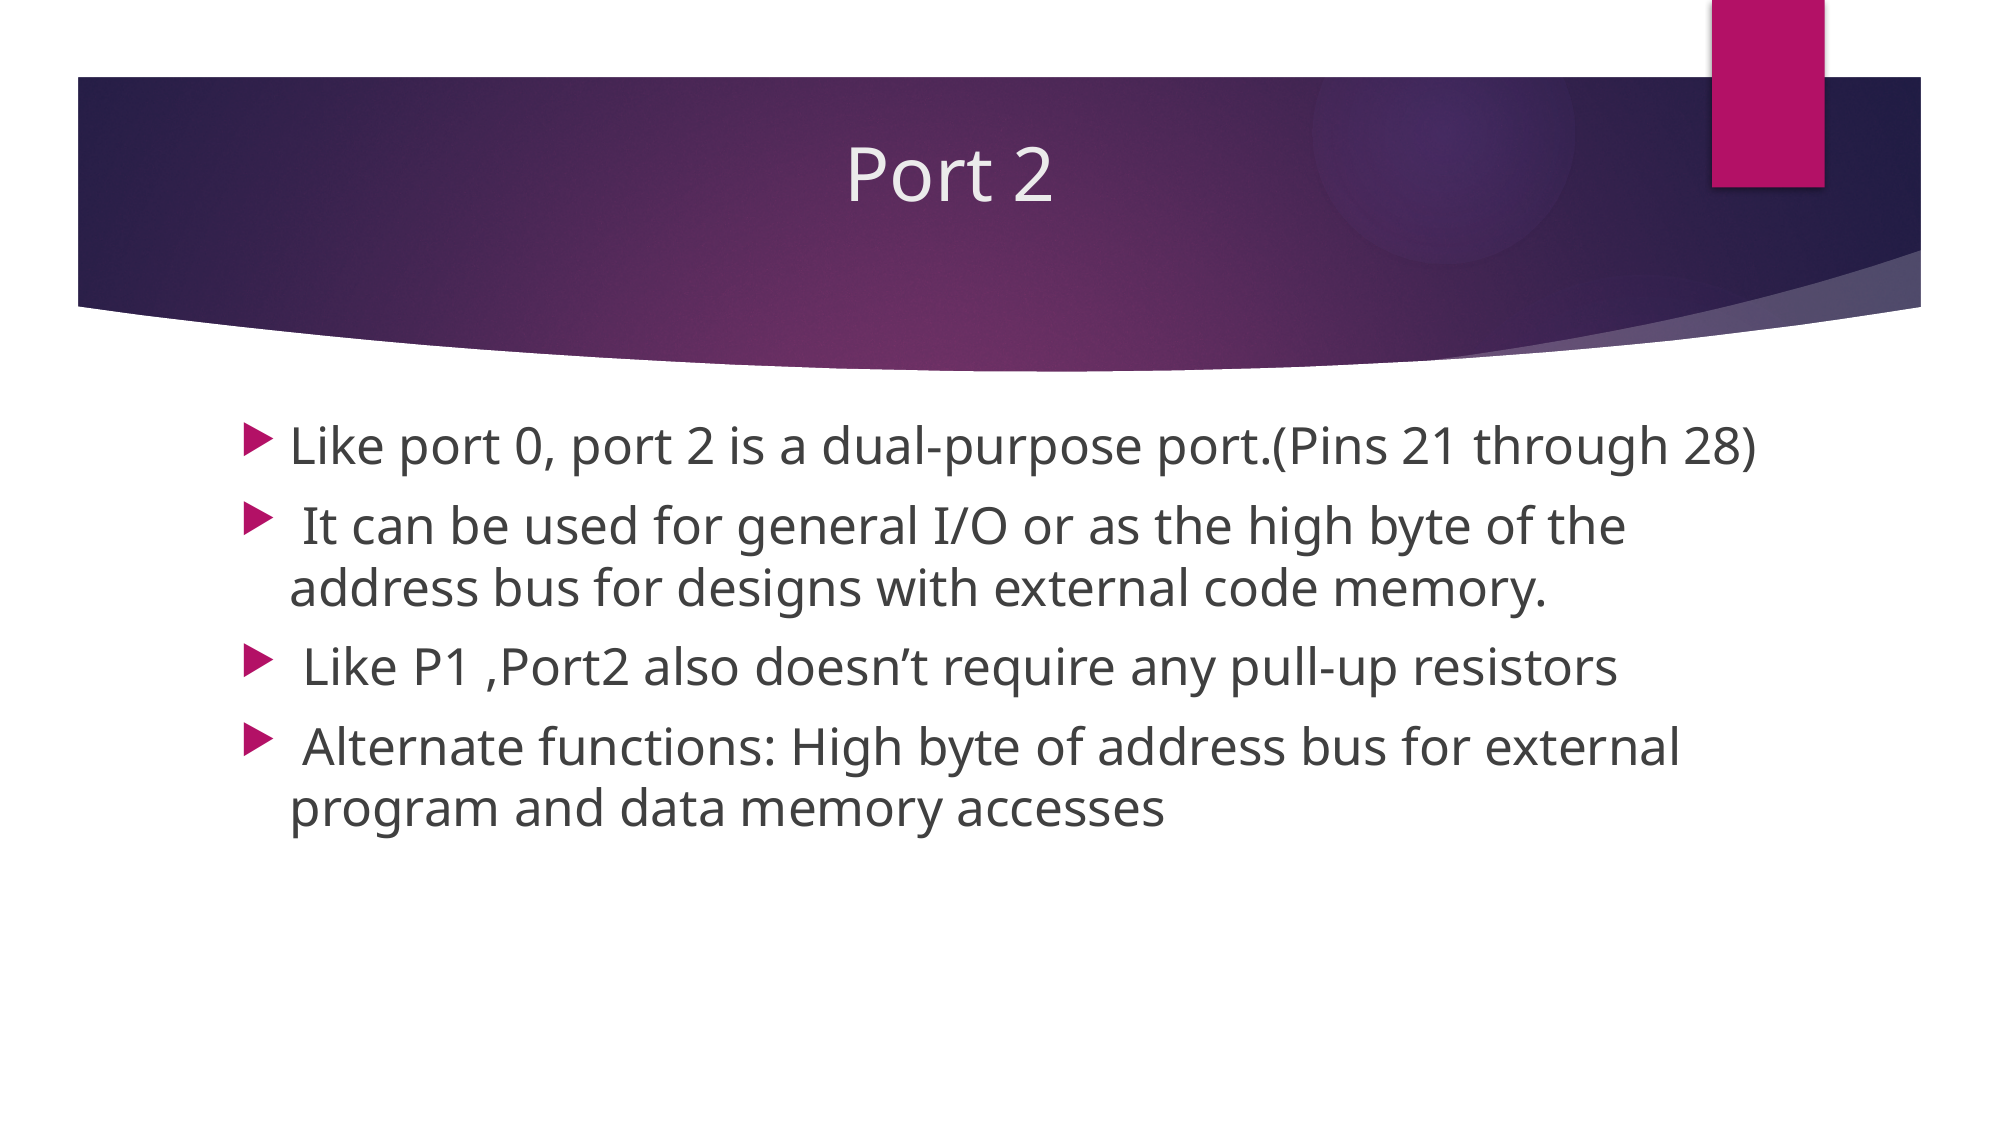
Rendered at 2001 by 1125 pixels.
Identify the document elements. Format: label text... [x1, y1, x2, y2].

title Port 2 [225, 112, 1800, 232]
list Like port 0, port 2 is a dual-purpose port.(Pins 21 through 28) It can be used for general I/O or as the high byte of the address bus for designs with external code memory. Like P1 ,Port2 also doesn’t require any pull-up resistors Alternate functions: High byte of address bus for external program and data memory accesses [225, 406, 1800, 963]
